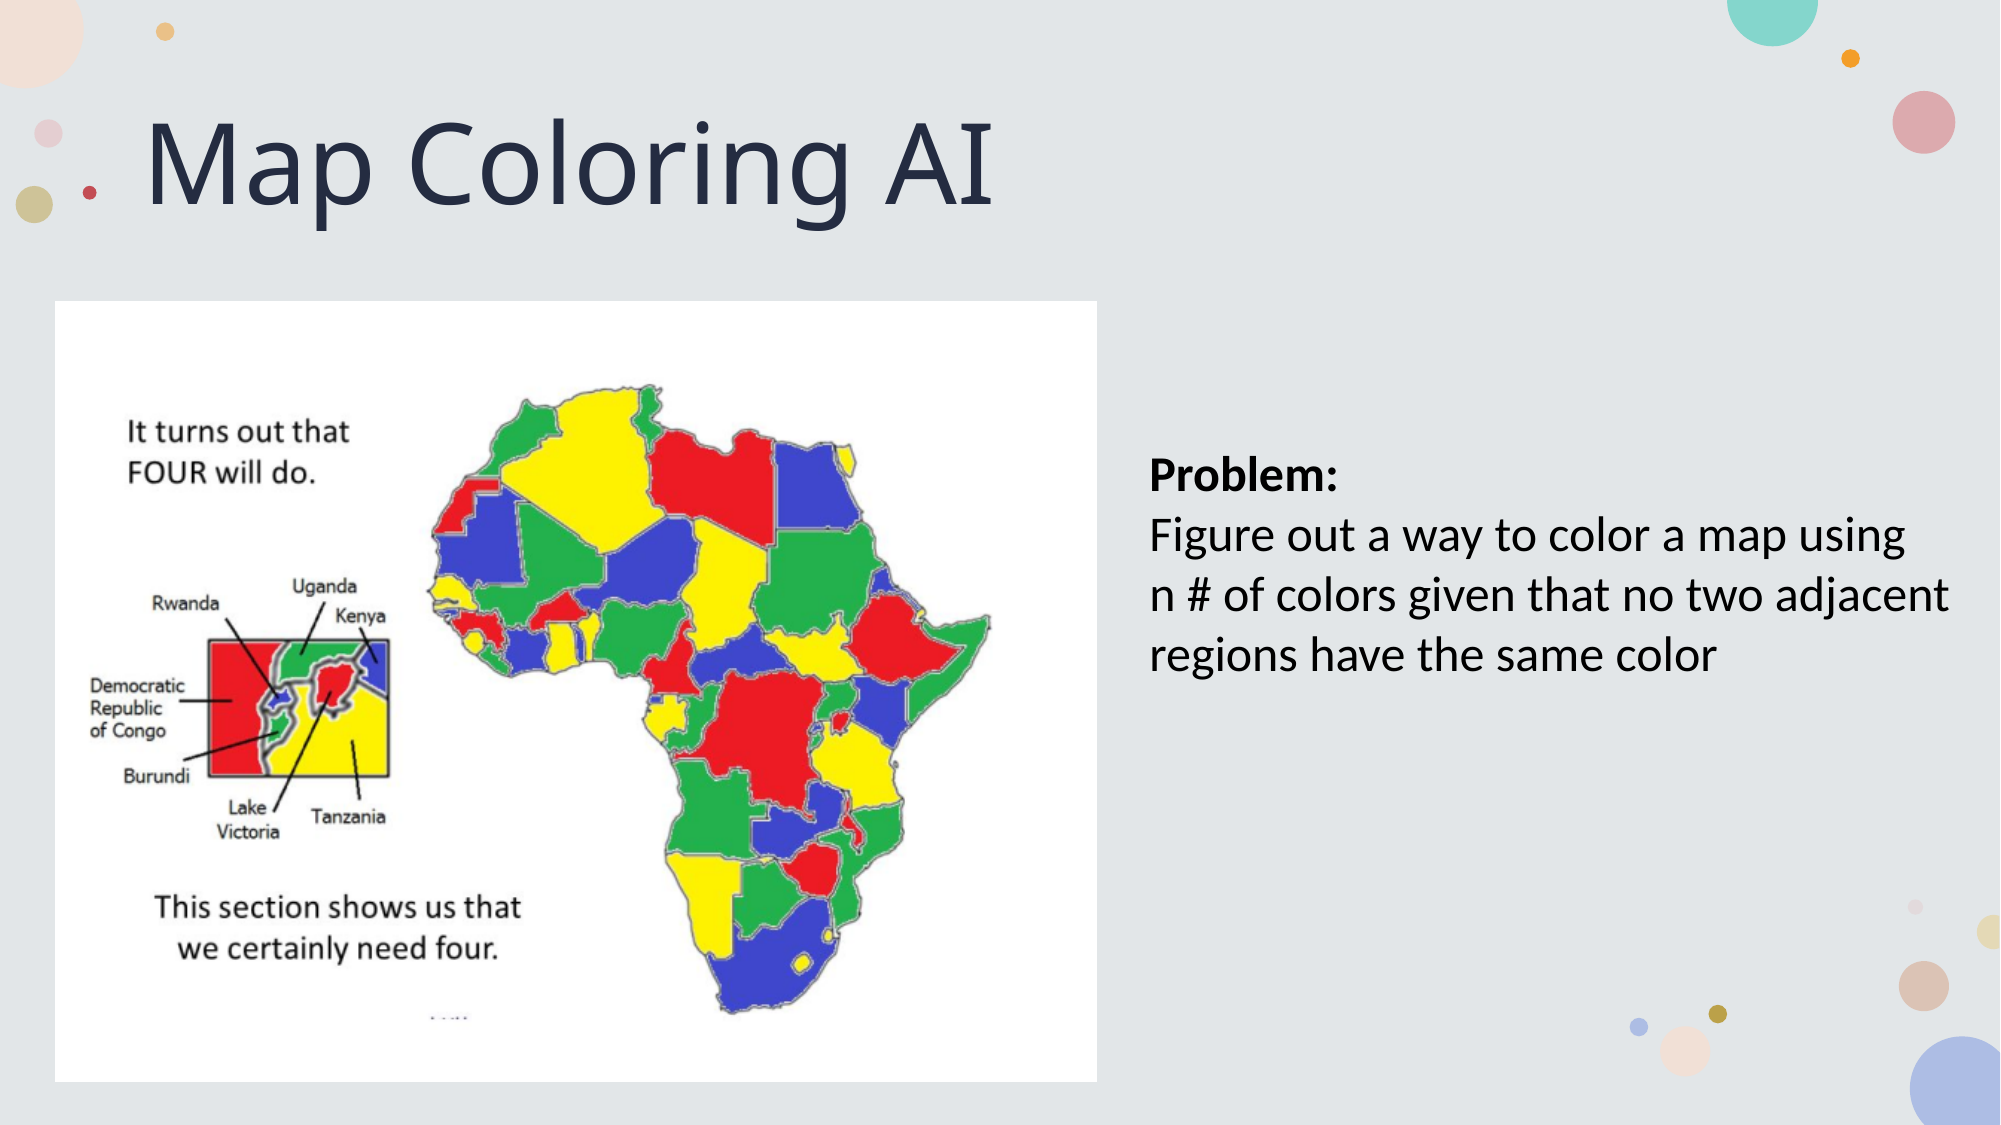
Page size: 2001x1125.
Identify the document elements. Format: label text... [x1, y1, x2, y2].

title Map Coloring AI [127, 59, 1877, 277]
text_box [127, 277, 1877, 495]
text_box Problem: Figure out a way to color a map using n # of colors given that no two adjacent regions have the same color [1134, 433, 1966, 689]
picture [55, 301, 1097, 1082]
